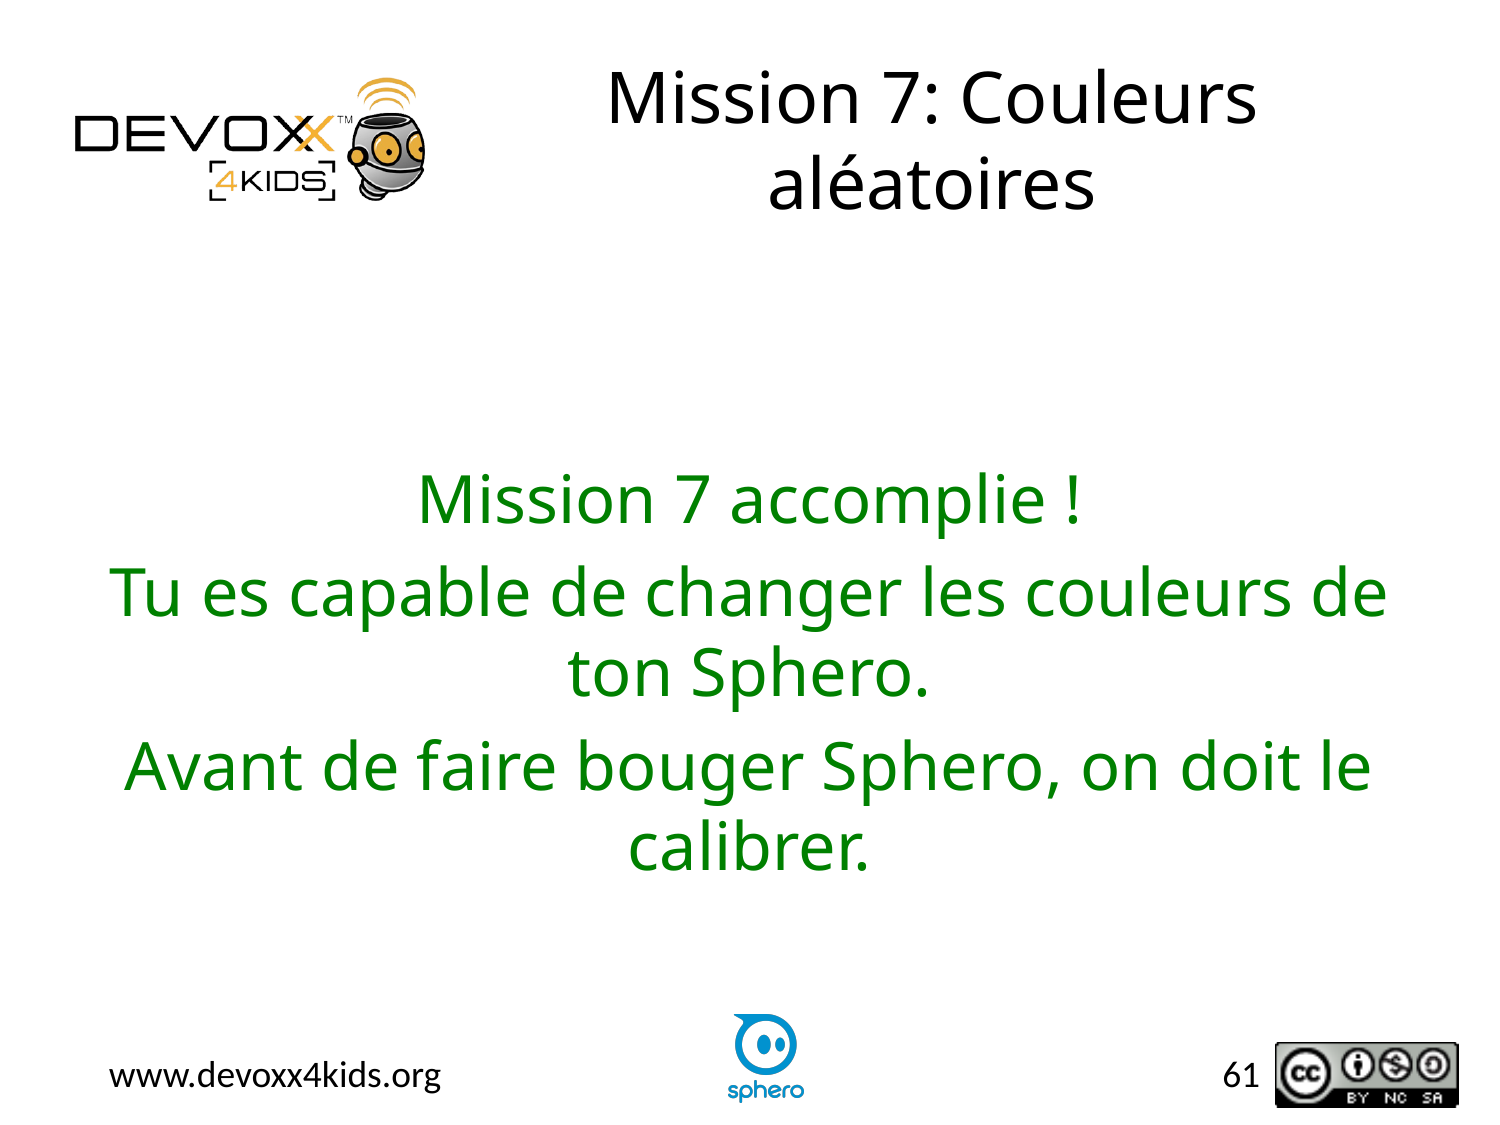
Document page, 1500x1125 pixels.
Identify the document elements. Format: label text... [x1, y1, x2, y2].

slide_number 61 [1074, 1042, 1275, 1103]
picture [728, 1096, 739, 1103]
picture [75, 77, 425, 201]
picture [728, 1014, 804, 1103]
picture [743, 1021, 789, 1068]
picture [794, 1088, 801, 1095]
title Mission 7: Couleurs aléatoires [439, 45, 1425, 233]
list Mission 7 accomplie ! Tu es capable de changer les couleurs de ton Sphero. Avant de faire bouger Sphero, on doit le calibrer. [75, 262, 1425, 1005]
picture [1275, 1042, 1459, 1108]
picture [743, 1088, 749, 1095]
